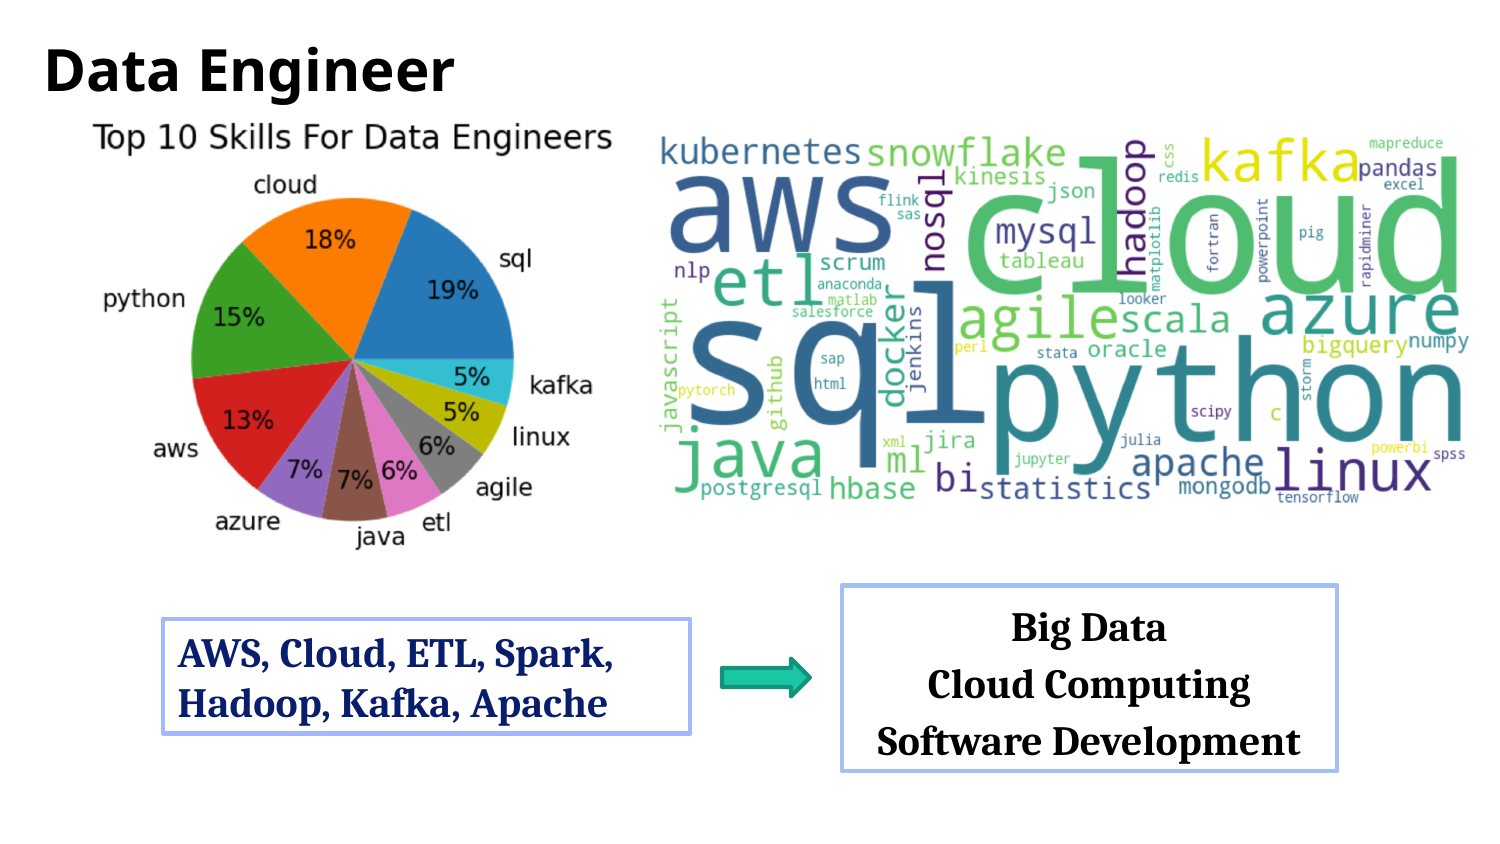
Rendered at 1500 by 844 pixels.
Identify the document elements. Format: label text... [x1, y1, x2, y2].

text_box Big Data Cloud Computing Software Development [841, 585, 1337, 771]
picture [59, 108, 1481, 580]
text_box AWS, Cloud, ETL, Spark, Hadoop, Kafka, Apache [161, 617, 692, 736]
text_box [719, 656, 812, 699]
text_box Data Engineer [28, 26, 779, 111]
